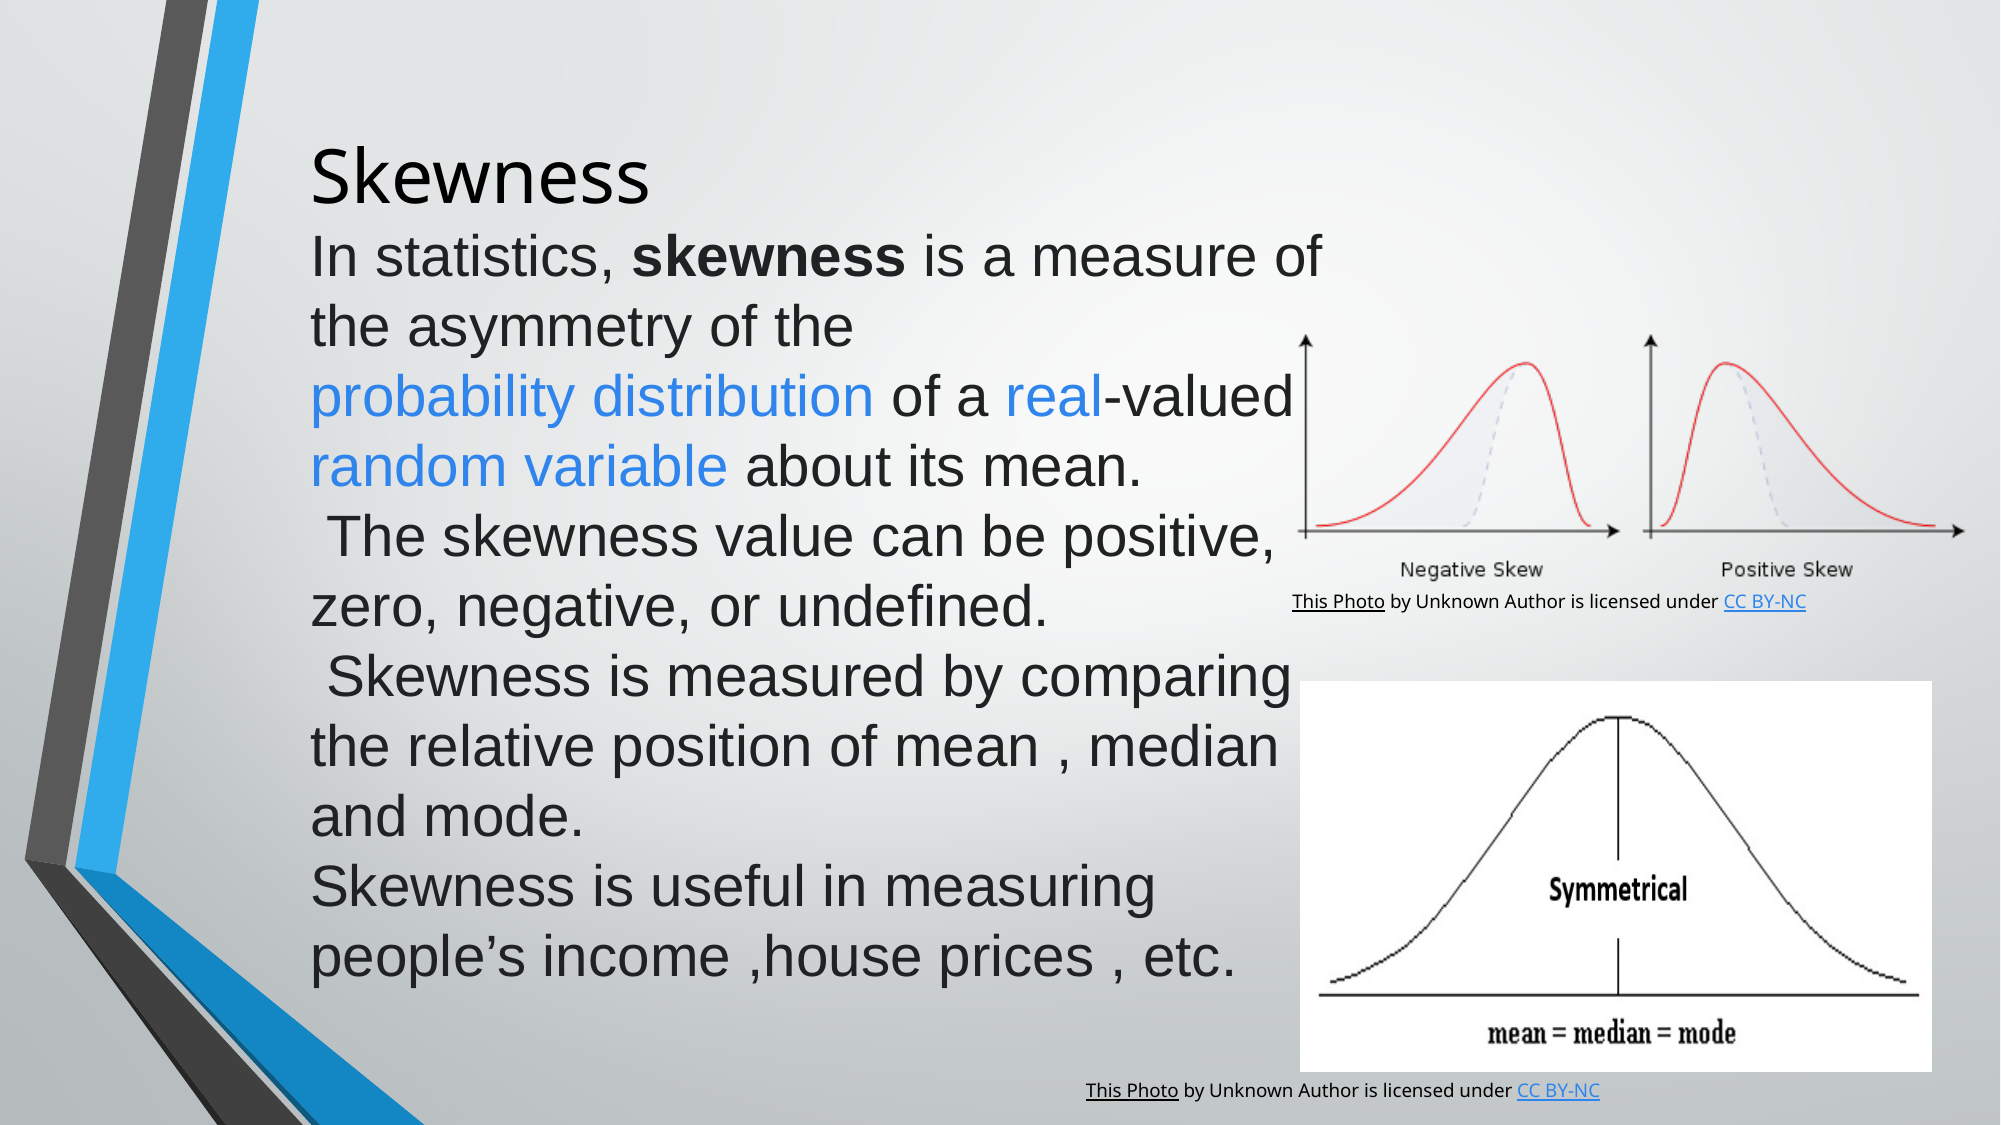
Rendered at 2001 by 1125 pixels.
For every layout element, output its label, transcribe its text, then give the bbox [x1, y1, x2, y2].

text_box Skewness In statistics, skewness is a measure of the asymmetry of the probability distribution of a real-valued random variable about its mean. The skewness value can be positive, zero, negative, or undefined. Skewness is measured by comparing the relative position of mean , median and mode. Skewness is useful in measuring people’s income ,house prices , etc. [295, 120, 1366, 996]
text_box This Photo by Unknown Author is licensed under CC BY-NC [1277, 583, 1975, 623]
picture [1277, 333, 1975, 583]
picture [1300, 680, 1932, 1072]
text_box This Photo by Unknown Author is licensed under CC BY-NC [1071, 1071, 1908, 1112]
